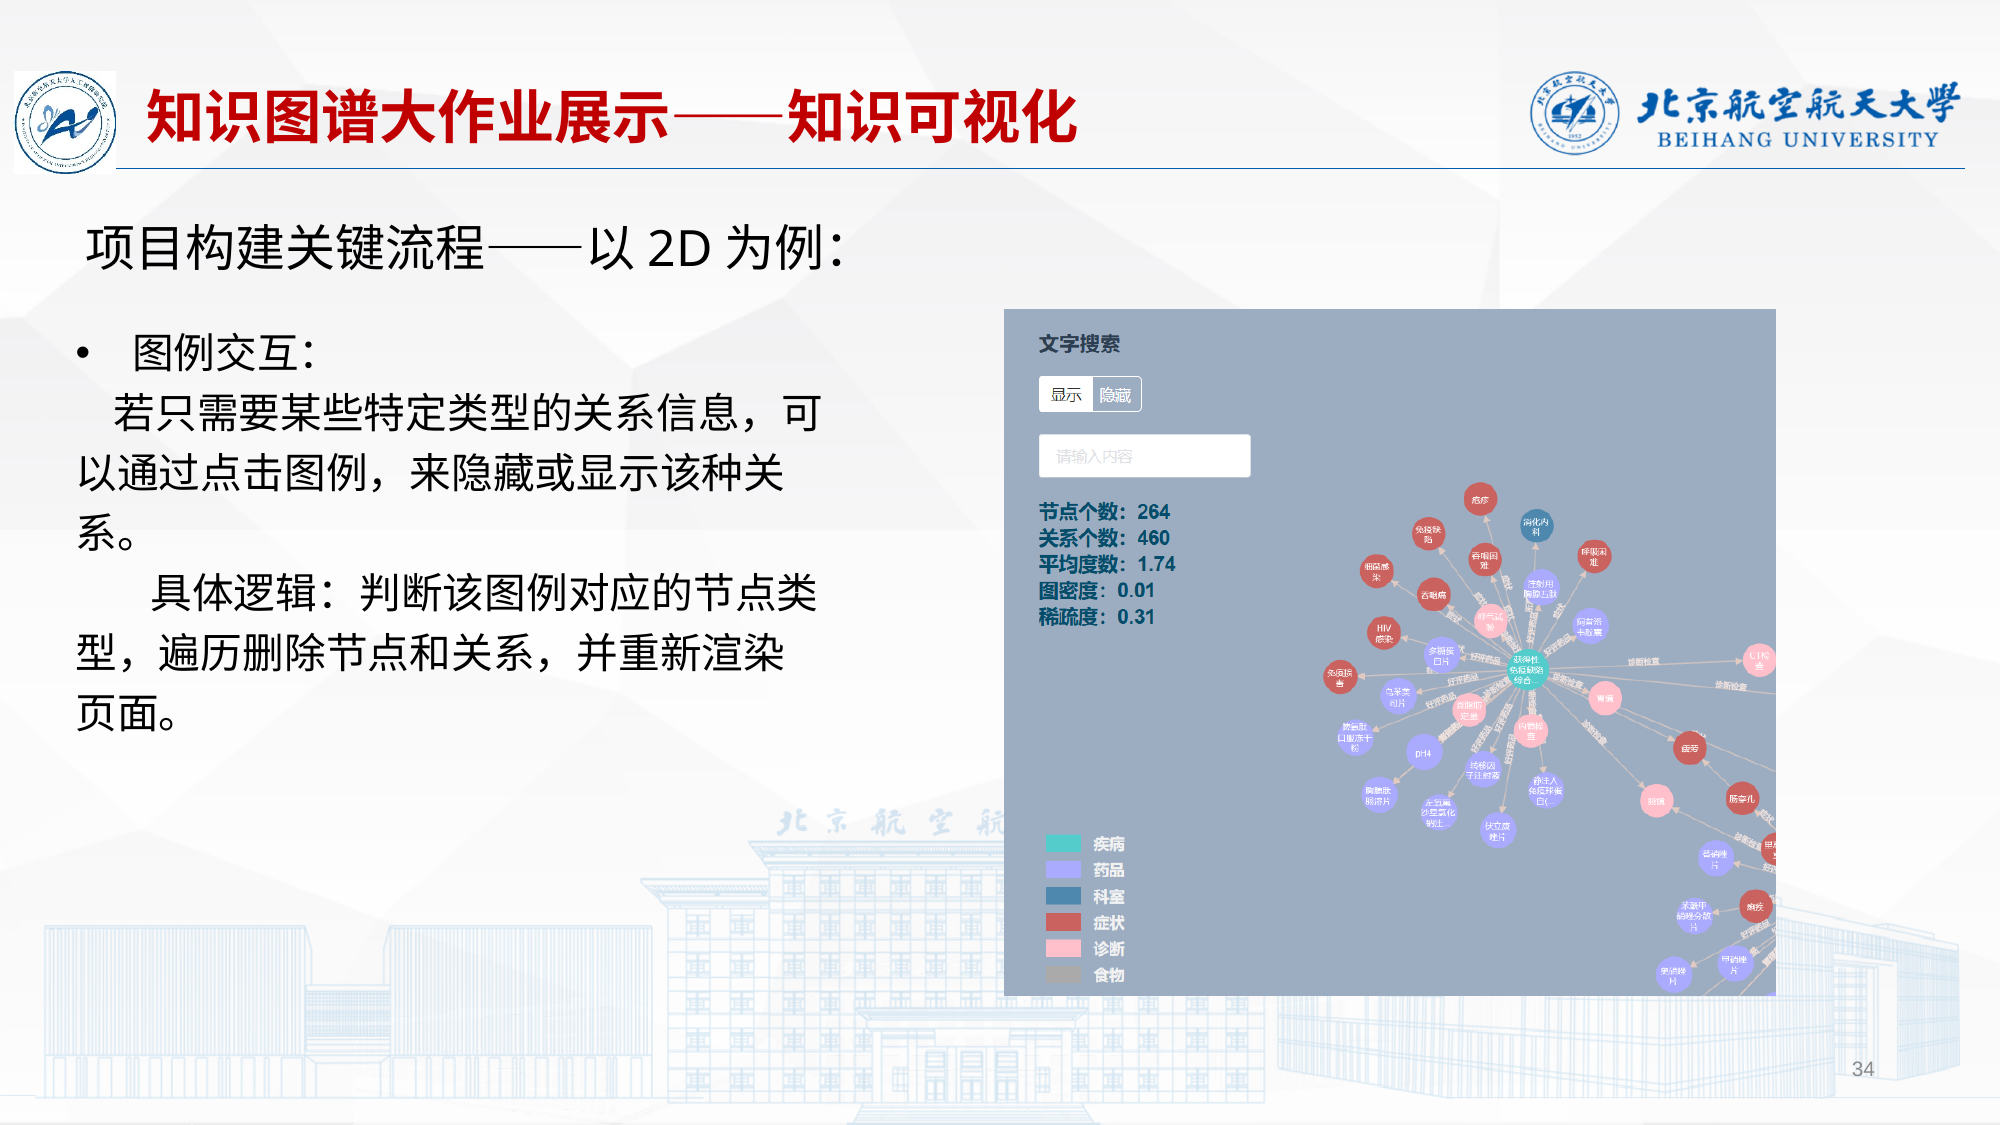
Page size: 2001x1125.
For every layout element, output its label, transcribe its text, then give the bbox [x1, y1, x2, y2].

slide_number 34 [1412, 1050, 1890, 1085]
text_box 项目构建关键流程——以2D为例： [71, 208, 849, 284]
text_box 图例交互： 若只需要某些特定类型的关系信息，可以通过点击图例，来隐藏或显示该种关系。 具体逻辑：判断该图例对应的节点类型，遍历删除节点和关系，并重新渲染页面。 [60, 309, 839, 898]
picture [0, 0, 2000, 996]
list 知识图谱大作业展示——知识可视化 [131, 81, 1113, 164]
